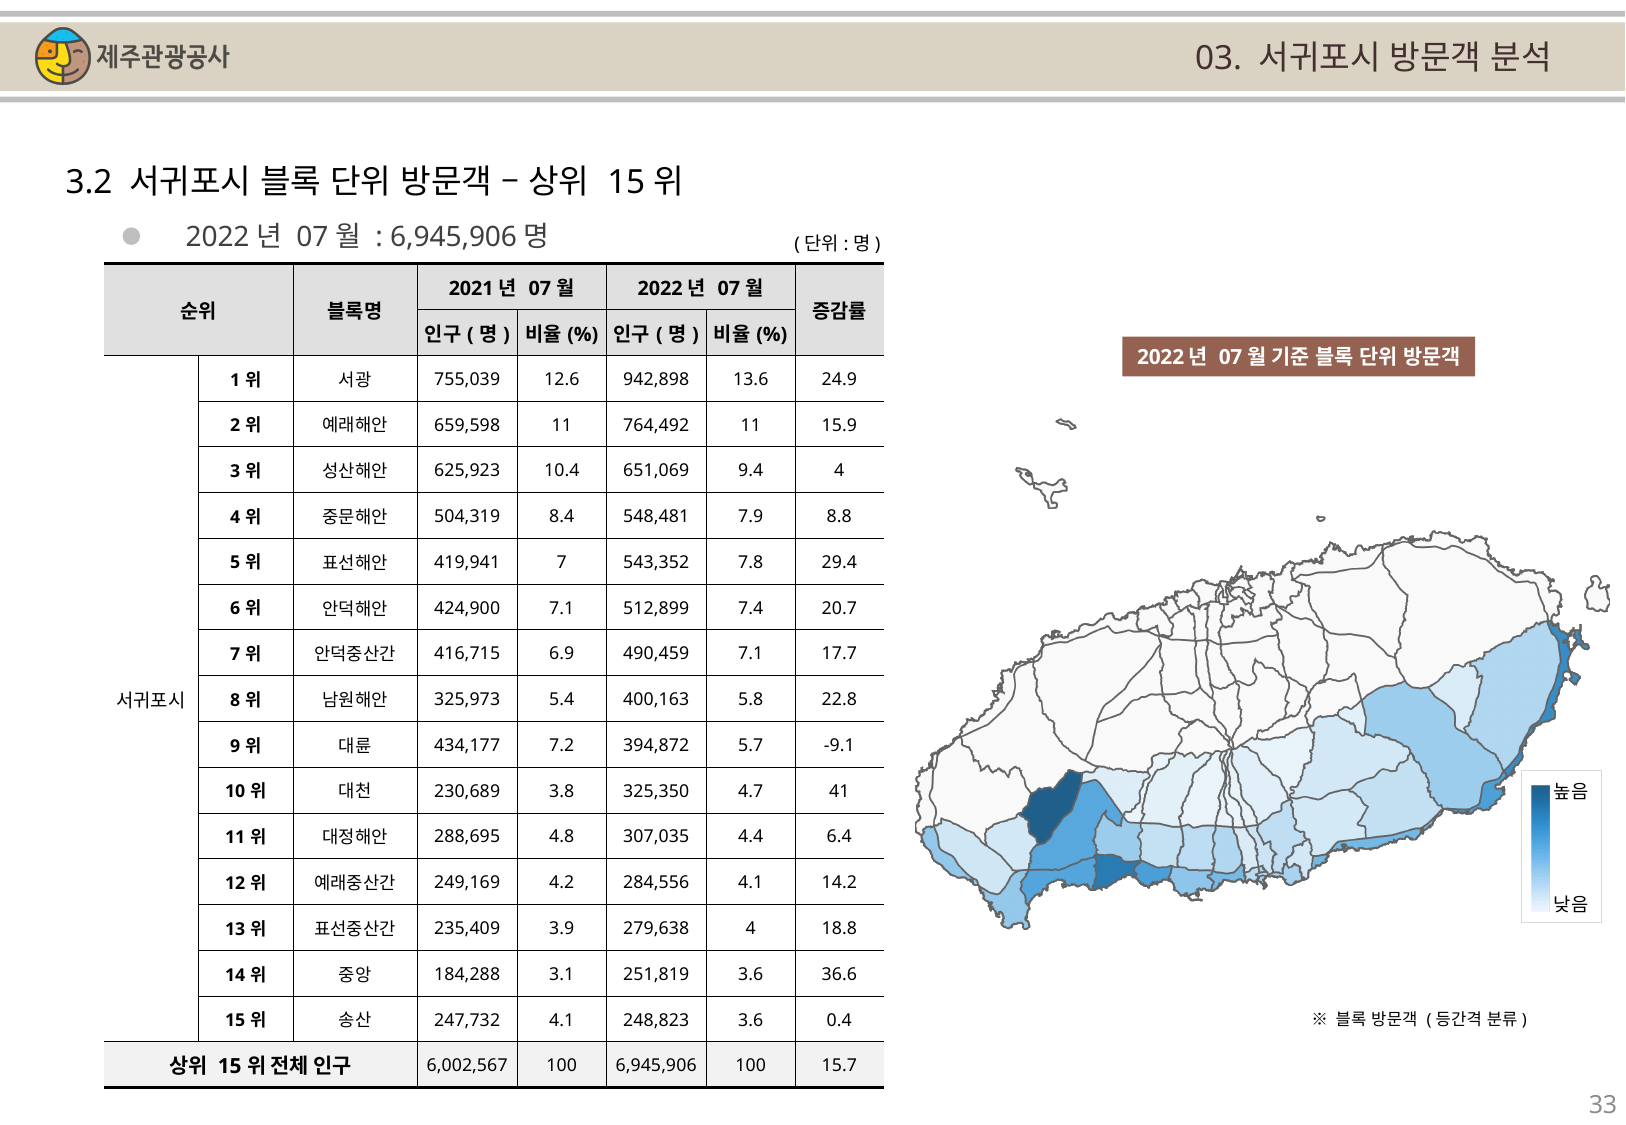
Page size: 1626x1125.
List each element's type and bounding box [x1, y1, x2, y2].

table_cell [418, 814, 517, 858]
table_cell [199, 356, 293, 401]
table_cell [518, 356, 606, 401]
table_cell [796, 768, 884, 813]
table_cell [607, 447, 706, 492]
table_cell [707, 814, 795, 858]
table_cell [199, 905, 293, 950]
text_box [170, 210, 565, 260]
table_cell [418, 630, 517, 675]
table_cell [707, 493, 795, 538]
table_cell [796, 676, 884, 721]
table_cell [607, 310, 706, 355]
table_cell [707, 1042, 795, 1086]
table_cell [294, 447, 417, 492]
table_cell [796, 997, 884, 1041]
table_cell [199, 676, 293, 721]
text_box [1521, 770, 1618, 925]
table_cell [294, 905, 417, 950]
table_cell [707, 402, 795, 446]
table_header [104, 265, 293, 355]
table_cell [518, 1042, 606, 1086]
table_header [796, 265, 884, 355]
table_cell [418, 676, 517, 721]
table_cell [607, 951, 706, 996]
table_cell [294, 859, 417, 904]
table_cell [199, 859, 293, 904]
table_cell [418, 905, 517, 950]
table_cell [294, 768, 417, 813]
text_box [121, 226, 141, 246]
table_cell [607, 630, 706, 675]
table_cell [294, 539, 417, 584]
table_cell [418, 447, 517, 492]
table_cell [418, 997, 517, 1041]
table_cell [199, 630, 293, 675]
table_cell [418, 310, 517, 355]
table_cell [294, 493, 417, 538]
table_cell [294, 951, 417, 996]
table_cell [607, 768, 706, 813]
table_cell [607, 997, 706, 1041]
table_cell [707, 768, 795, 813]
table_cell [294, 997, 417, 1041]
table_cell [707, 447, 795, 492]
table_cell [796, 493, 884, 538]
table_cell [199, 402, 293, 446]
table_cell [294, 814, 417, 858]
picture [915, 236, 1610, 1112]
table_cell [518, 859, 606, 904]
table_cell [707, 859, 795, 904]
table_cell [418, 768, 517, 813]
table_cell [518, 905, 606, 950]
table_cell [294, 630, 417, 675]
table_header [294, 265, 417, 355]
table_cell [707, 539, 795, 584]
table_cell [607, 493, 706, 538]
table_cell [607, 402, 706, 446]
table_cell [518, 539, 606, 584]
table_cell [607, 356, 706, 401]
table_cell [607, 676, 706, 721]
table_cell [199, 814, 293, 858]
table_cell [518, 768, 606, 813]
table_cell [796, 630, 884, 675]
table_cell [418, 951, 517, 996]
table_cell [104, 1042, 417, 1086]
table_cell [518, 447, 606, 492]
table_header [607, 265, 795, 309]
table_cell [294, 356, 417, 401]
table_cell [418, 859, 517, 904]
table_cell [294, 722, 417, 767]
picture [31, 26, 232, 87]
table_cell [418, 722, 517, 767]
table_cell [199, 768, 293, 813]
table_cell [796, 356, 884, 401]
text_box [50, 152, 1144, 208]
table_cell [199, 585, 293, 629]
table_cell [607, 905, 706, 950]
table_cell [294, 676, 417, 721]
table_cell [418, 356, 517, 401]
table_cell [518, 402, 606, 446]
table_cell [796, 951, 884, 996]
table_cell [607, 859, 706, 904]
table_cell [796, 402, 884, 446]
table_cell [796, 539, 884, 584]
table_cell [707, 905, 795, 950]
table_cell [199, 997, 293, 1041]
table_cell [518, 630, 606, 675]
table_cell [199, 951, 293, 996]
table_cell [796, 1042, 884, 1086]
table_cell [199, 539, 293, 584]
table_cell [796, 447, 884, 492]
table_cell [418, 1042, 517, 1086]
table_cell [518, 493, 606, 538]
table_cell [607, 814, 706, 858]
table_cell [607, 539, 706, 584]
table_cell [796, 585, 884, 629]
table_cell [607, 1042, 706, 1086]
table_cell [518, 310, 606, 355]
table_cell [199, 722, 293, 767]
table_cell [418, 402, 517, 446]
text_box [1042, 28, 1595, 84]
table_cell [707, 951, 795, 996]
table_cell [796, 905, 884, 950]
table_header [418, 265, 606, 309]
table_cell [607, 585, 706, 629]
table_cell [796, 814, 884, 858]
table_cell [707, 585, 795, 629]
table_cell [518, 814, 606, 858]
table_cell [796, 722, 884, 767]
table_cell [607, 722, 706, 767]
table_cell [294, 402, 417, 446]
table_cell [707, 356, 795, 401]
table_cell [294, 585, 417, 629]
table_cell [518, 997, 606, 1041]
table_cell [418, 493, 517, 538]
text_box [779, 224, 896, 262]
table_cell [518, 585, 606, 629]
table_cell [707, 310, 795, 355]
table_cell [199, 493, 293, 538]
table_cell [199, 447, 293, 492]
table_cell [518, 951, 606, 996]
table_cell [418, 585, 517, 629]
table_cell [707, 630, 795, 675]
slide_number [1251, 1063, 1618, 1123]
table_cell [518, 722, 606, 767]
table_cell [707, 676, 795, 721]
table_cell [707, 997, 795, 1041]
table_cell [518, 676, 606, 721]
table_cell [104, 356, 198, 1041]
table_cell [707, 722, 795, 767]
table_cell [796, 859, 884, 904]
table_cell [418, 539, 517, 584]
